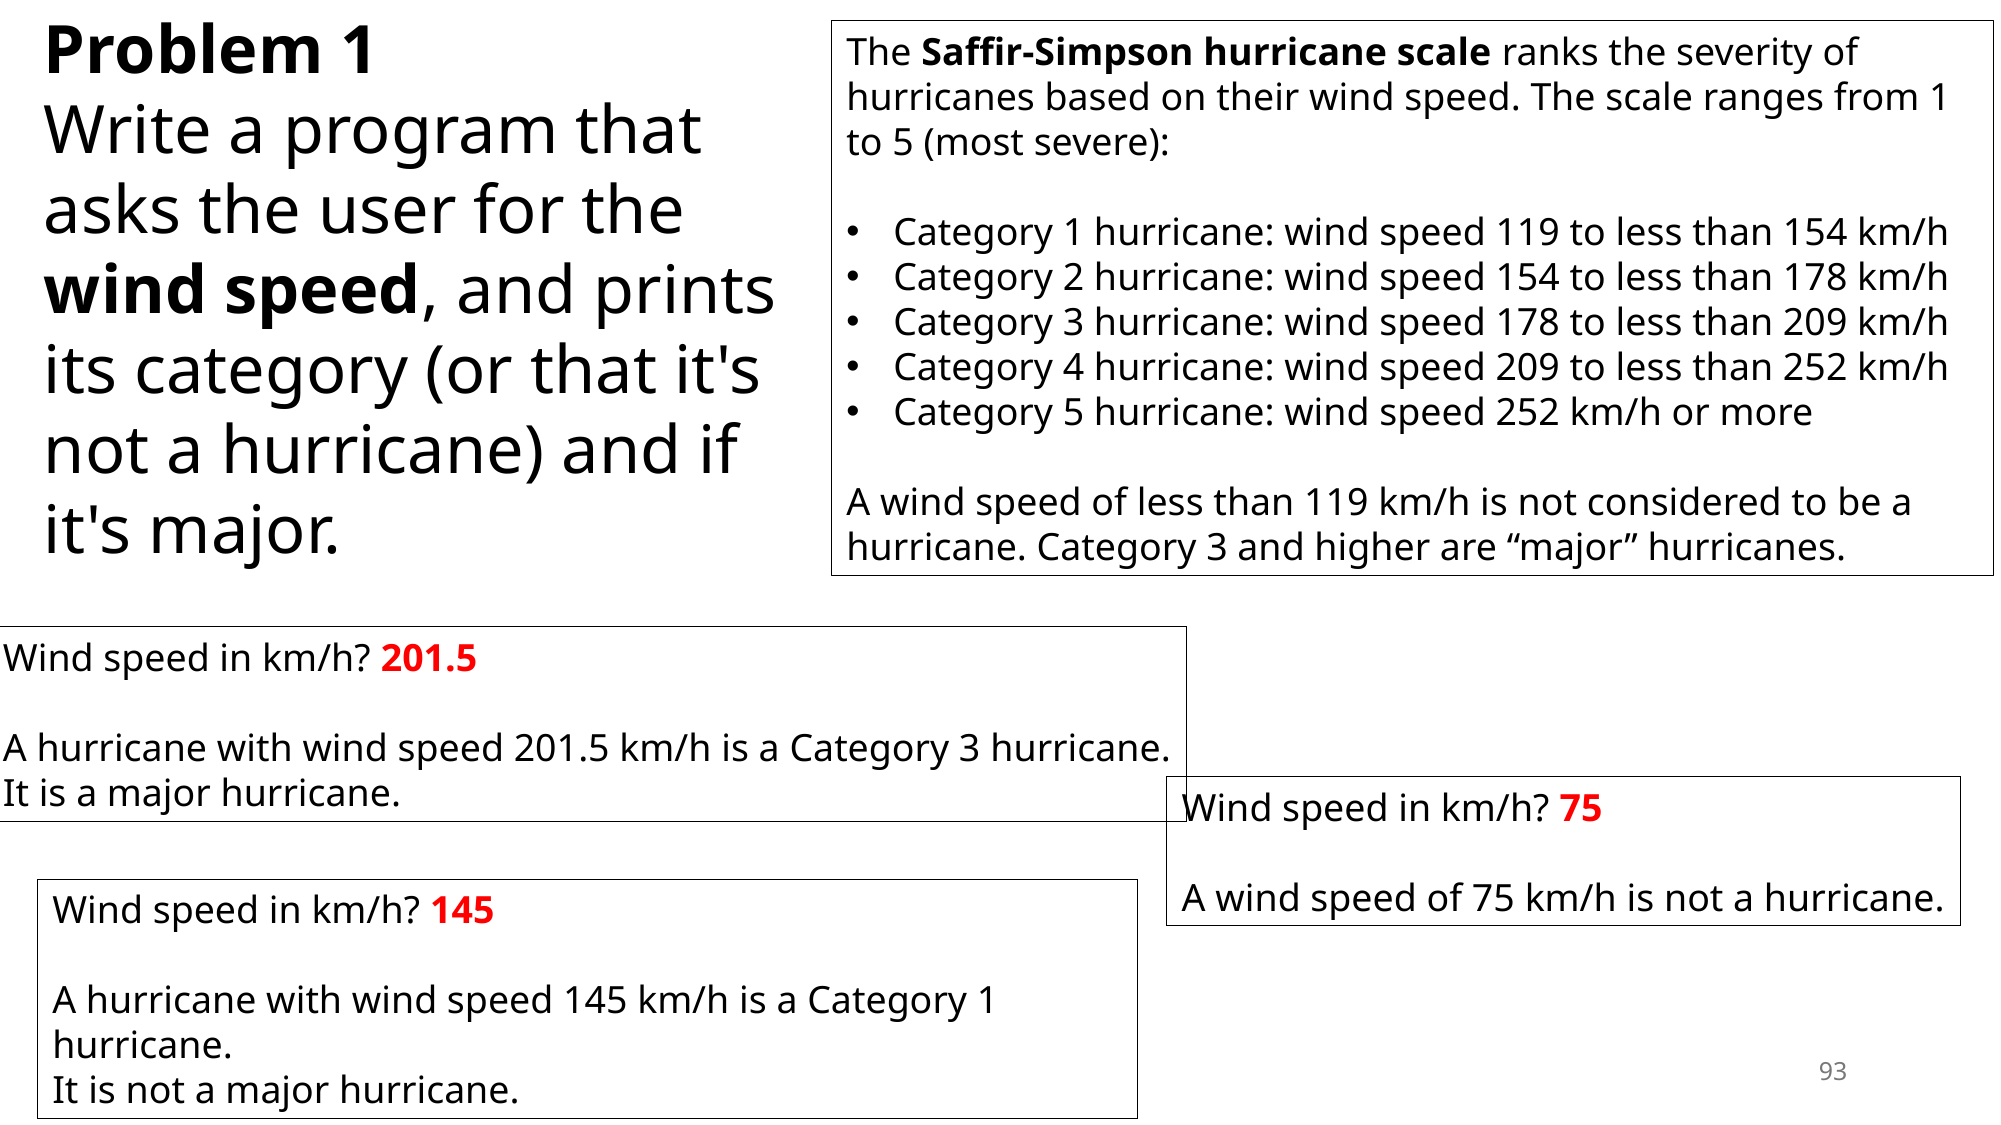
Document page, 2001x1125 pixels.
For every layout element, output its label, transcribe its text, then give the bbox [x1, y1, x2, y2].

text_box The Saffir-Simpson hurricane scale ranks the severity of hurricanes based on their wind speed. The scale ranges from 1 to 5 (most severe): Category 1 hurricane: wind speed 119 to less than 154 km/h Category 2 hurricane: wind speed 154 to less than 178 km/h Category 3 hurricane: wind speed 178 to less than 209 km/h Category 4 hurricane: wind speed 209 to less than 252 km/h Category 5 hurricane: wind speed 252 km/h or more A wind speed of less than 119 km/h is not considered to be a hurricane. Category 3 and higher are “major” hurricanes. [831, 20, 1994, 576]
text_box Wind speed in km/h? 201.5 A hurricane with wind speed 201.5 km/h is a Category 3 hurricane. It is a major hurricane. [0, 626, 1187, 822]
text_box Wind speed in km/h? 145 A hurricane with wind speed 145 km/h is a Category 1 hurricane. It is not a major hurricane. [37, 879, 1138, 1119]
text_box Wind speed in km/h? 75 A wind speed of 75 km/h is not a hurricane. [1166, 776, 1961, 926]
text_box Problem 1 Write a program that asks the user for the wind speed, and prints its category (or that it's not a hurricane) and if it's major. [29, 0, 822, 575]
slide_number 93 [1412, 1042, 1863, 1103]
